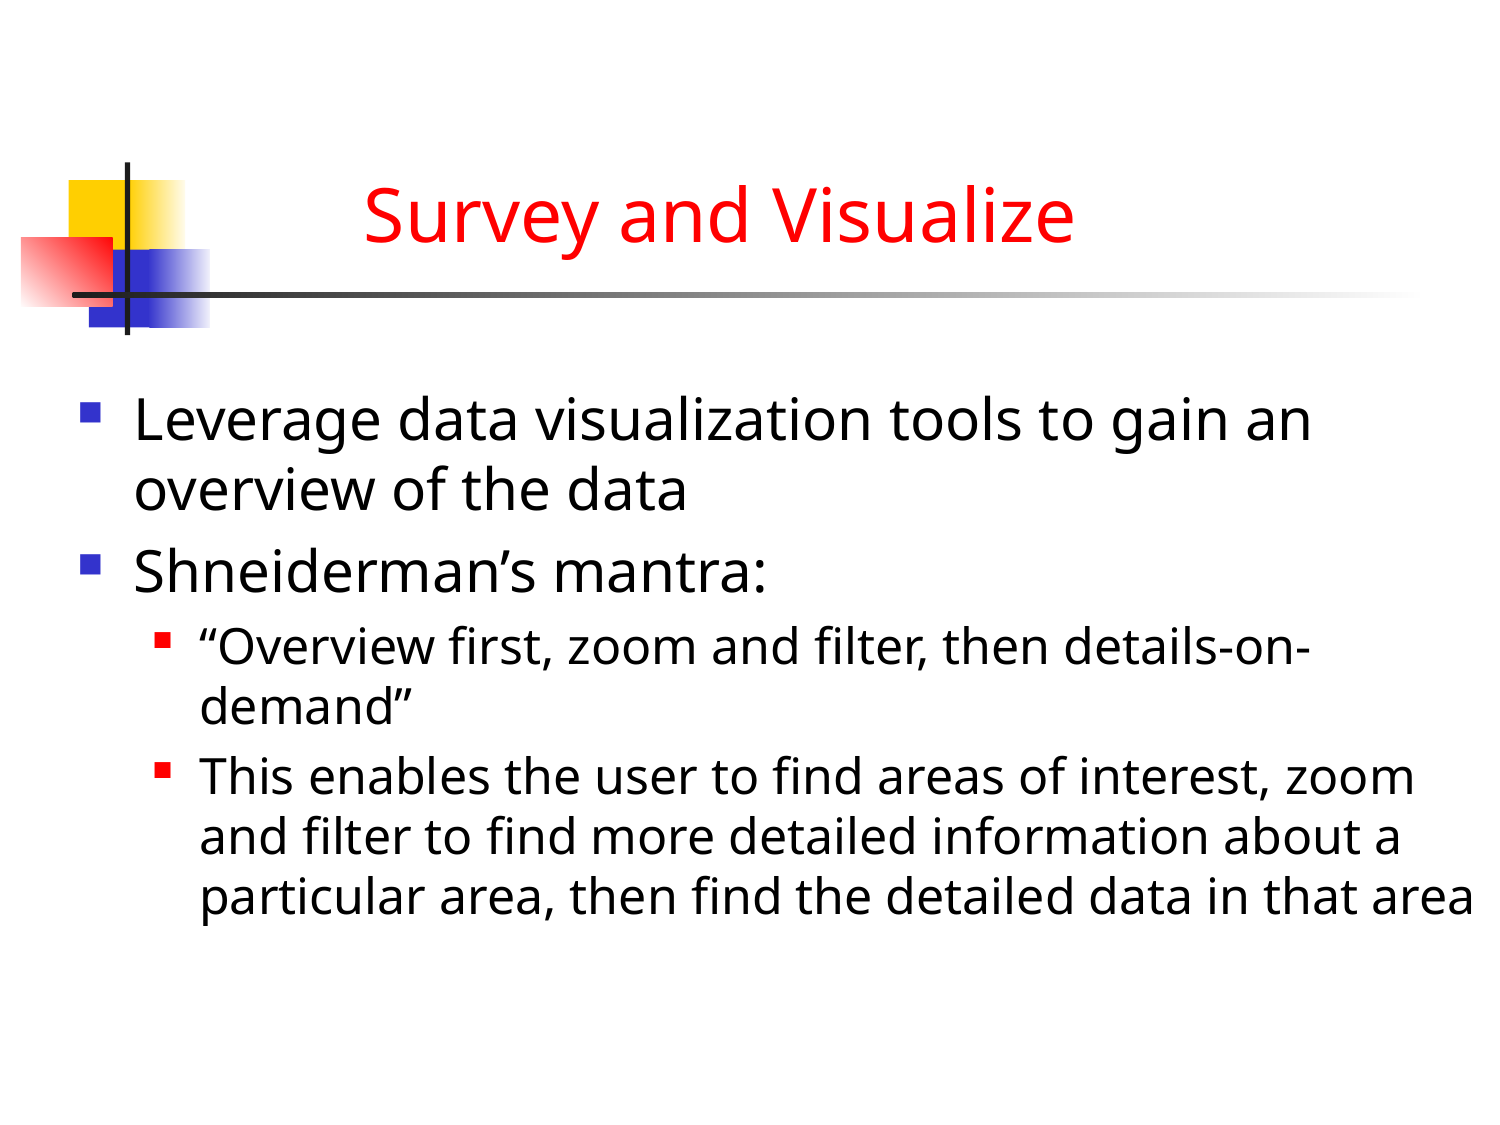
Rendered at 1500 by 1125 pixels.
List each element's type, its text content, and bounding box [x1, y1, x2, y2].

title Survey and Visualize [210, 152, 1231, 266]
list Leverage data visualization tools to gain an overview of the data Shneiderman’s mantra: “Overview first, zoom and filter, then details-on-demand” This enables the user to find areas of interest, zoom and filter to find more detailed information about a particular area, then find the detailed data in that area [62, 374, 1500, 1051]
